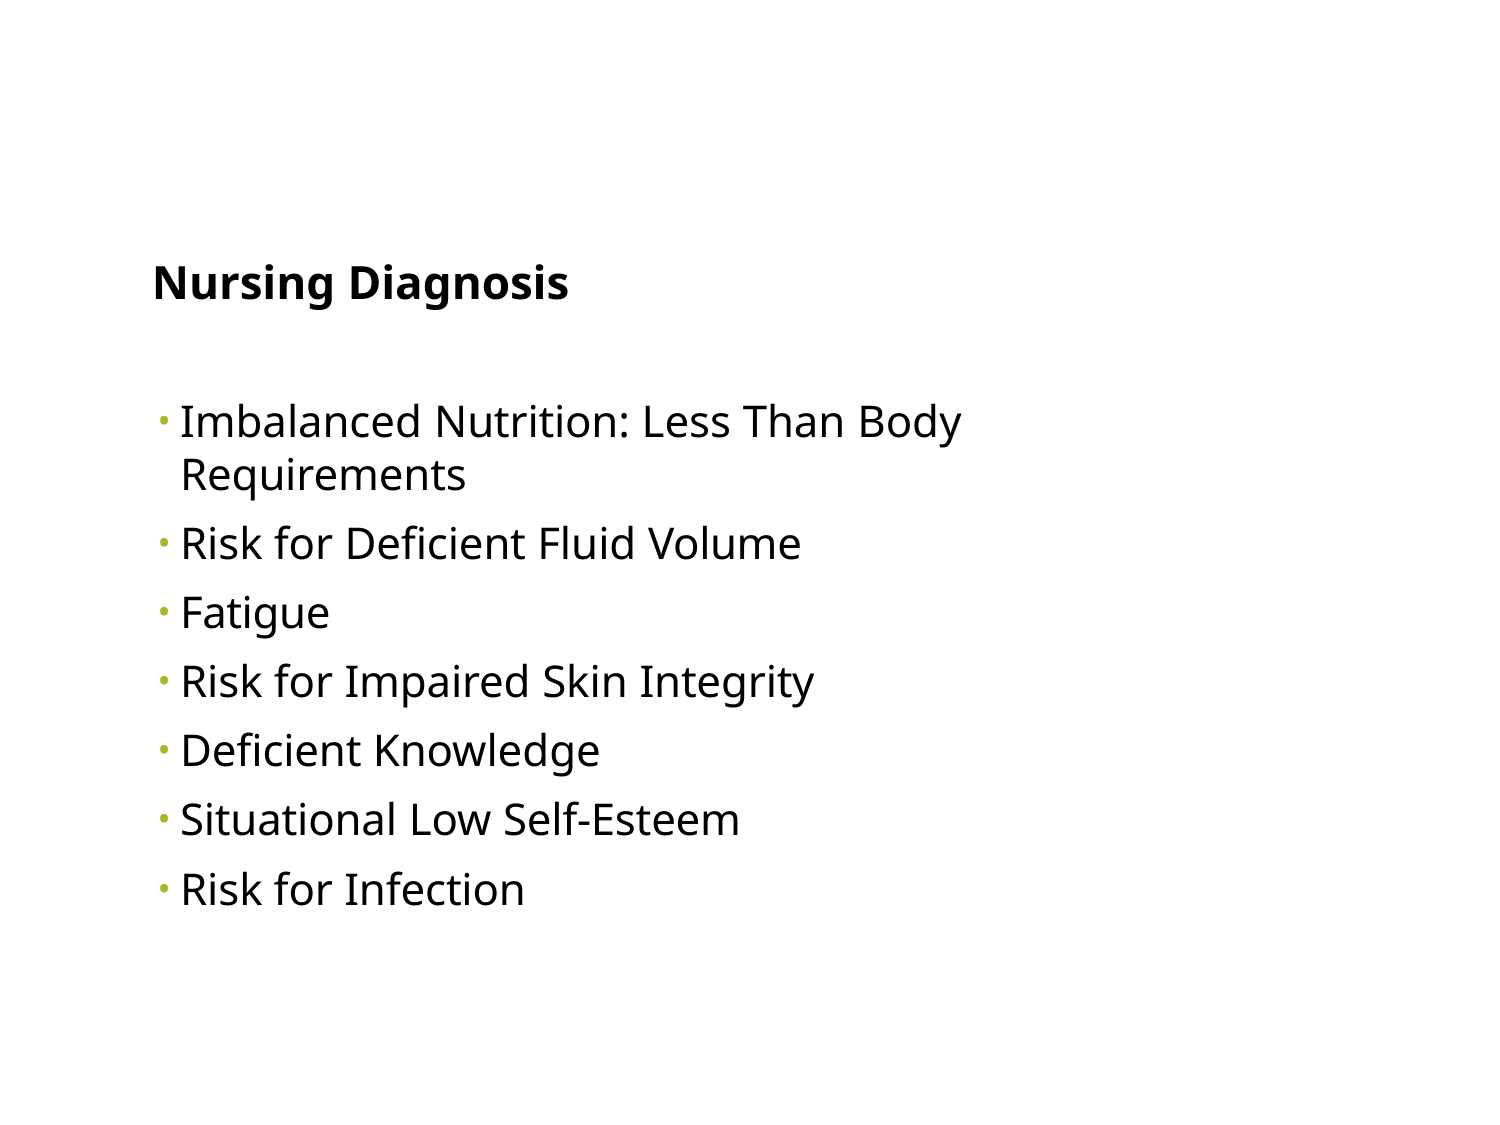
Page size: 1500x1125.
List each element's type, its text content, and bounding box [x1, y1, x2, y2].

title Nursing Diagnosis [150, 251, 780, 442]
text_box Imbalanced Nutrition: Less Than Body Requirements Risk for Deficient Fluid Volume Fatigue Risk for Impaired Skin Integrity Deficient Knowledge Situational Low Self-Esteem Risk for Infection [155, 375, 1200, 914]
